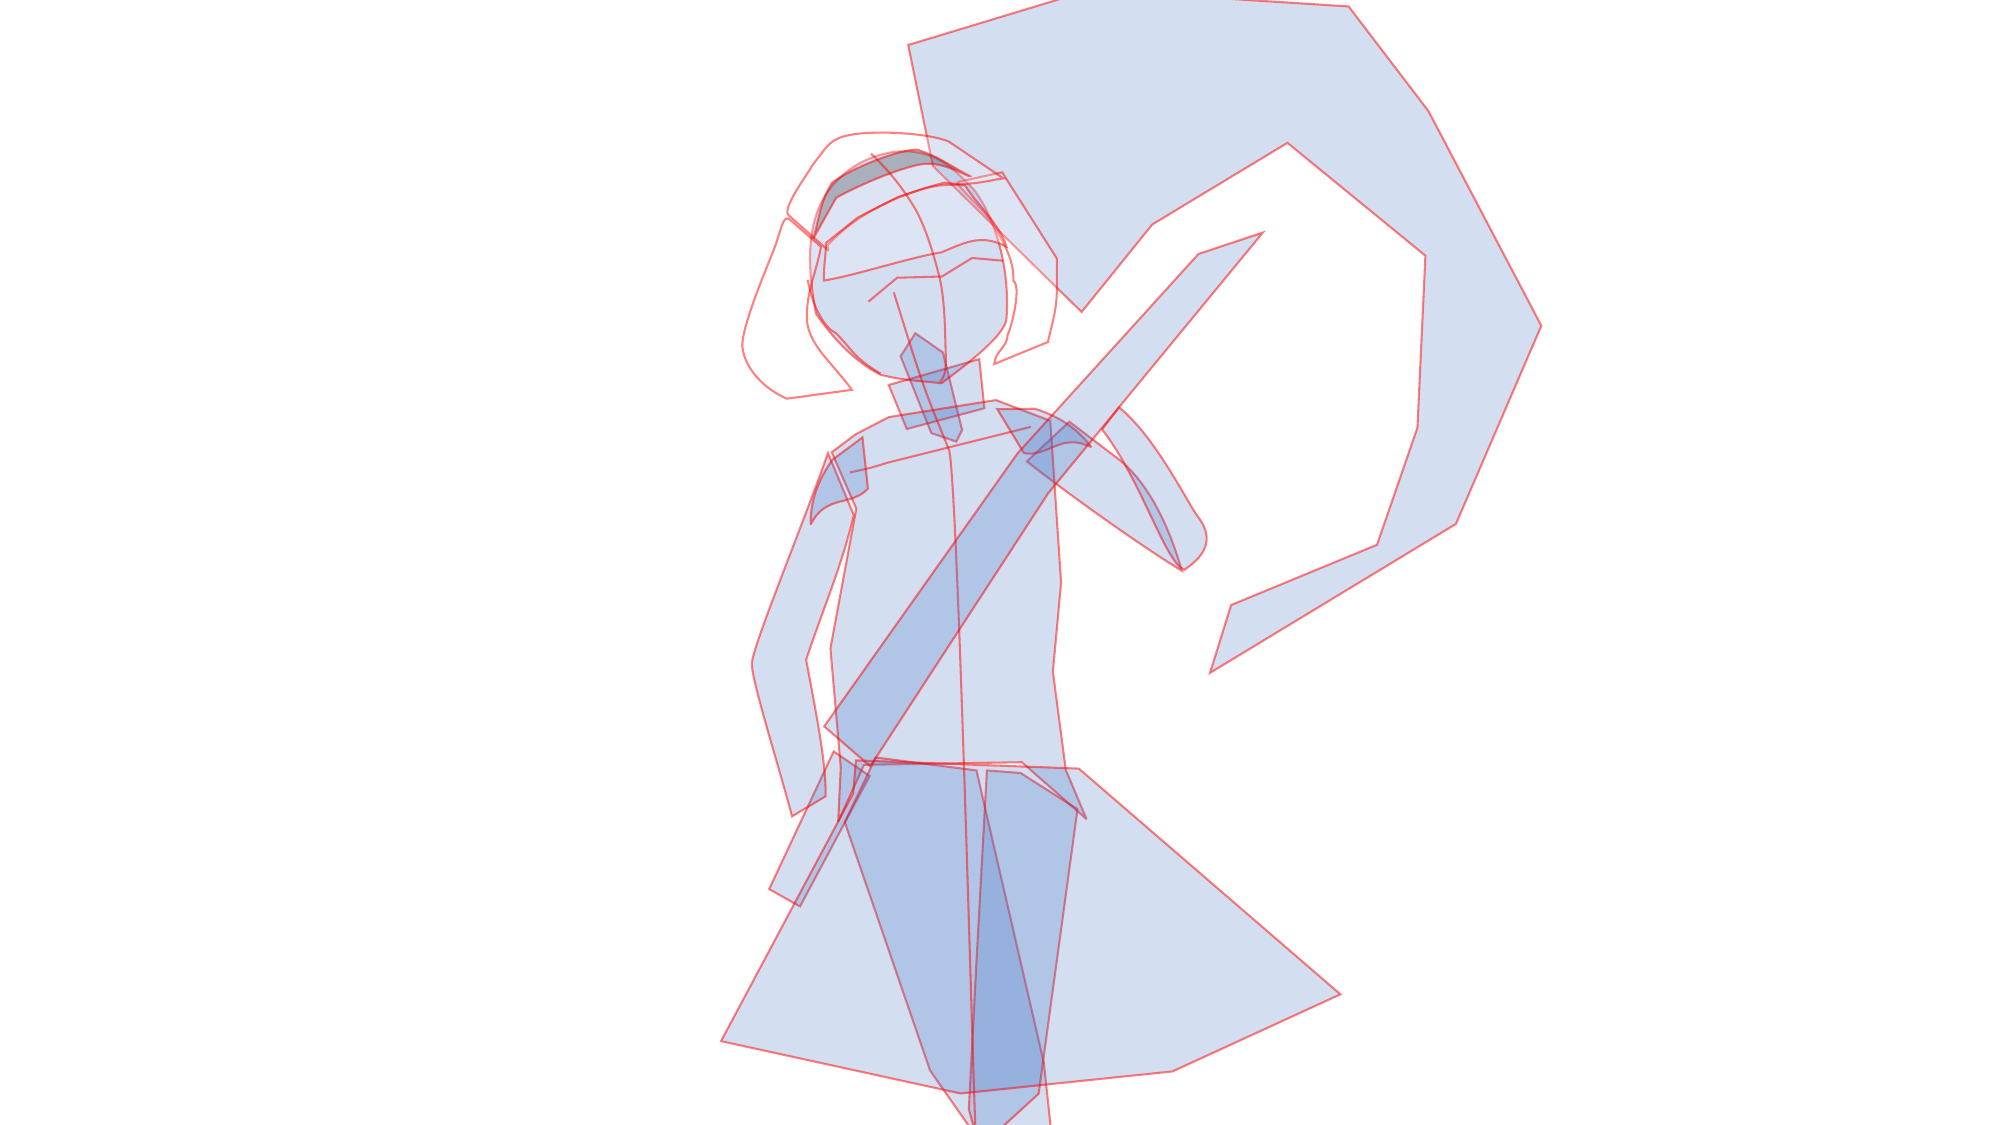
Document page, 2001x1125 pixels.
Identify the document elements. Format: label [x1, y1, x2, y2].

text_box [934, 399, 1018, 446]
text_box [961, 487, 1067, 767]
text_box [887, 380, 905, 414]
text_box [995, 407, 1051, 449]
text_box [867, 256, 1004, 303]
text_box [1057, 439, 1184, 573]
text_box [911, 280, 947, 383]
text_box [786, 131, 1007, 238]
text_box [814, 180, 885, 249]
text_box [879, 679, 938, 762]
text_box [741, 217, 854, 400]
text_box [837, 740, 859, 819]
text_box [867, 431, 1010, 470]
text_box [1101, 407, 1208, 572]
text_box [930, 631, 977, 1125]
text_box [896, 260, 1009, 385]
text_box [967, 1094, 973, 1125]
text_box [822, 202, 903, 282]
text_box [965, 763, 1343, 1093]
text_box [750, 450, 855, 818]
text_box [812, 160, 878, 240]
text_box [976, 1087, 1041, 1125]
text_box [870, 152, 940, 276]
text_box [907, 0, 1543, 676]
text_box [809, 435, 870, 526]
text_box [925, 357, 985, 408]
text_box [806, 279, 882, 375]
text_box [967, 171, 1058, 366]
text_box [767, 749, 839, 904]
text_box [877, 756, 912, 761]
text_box [822, 230, 1266, 768]
text_box [830, 413, 909, 467]
text_box [892, 292, 949, 456]
text_box [943, 1091, 971, 1125]
text_box [909, 449, 957, 586]
text_box [813, 248, 907, 381]
text_box [719, 759, 970, 1095]
text_box [878, 148, 974, 178]
text_box [935, 242, 1004, 275]
text_box [907, 183, 1009, 255]
text_box [951, 434, 1019, 535]
text_box [1008, 1086, 1052, 1125]
text_box [829, 459, 921, 709]
